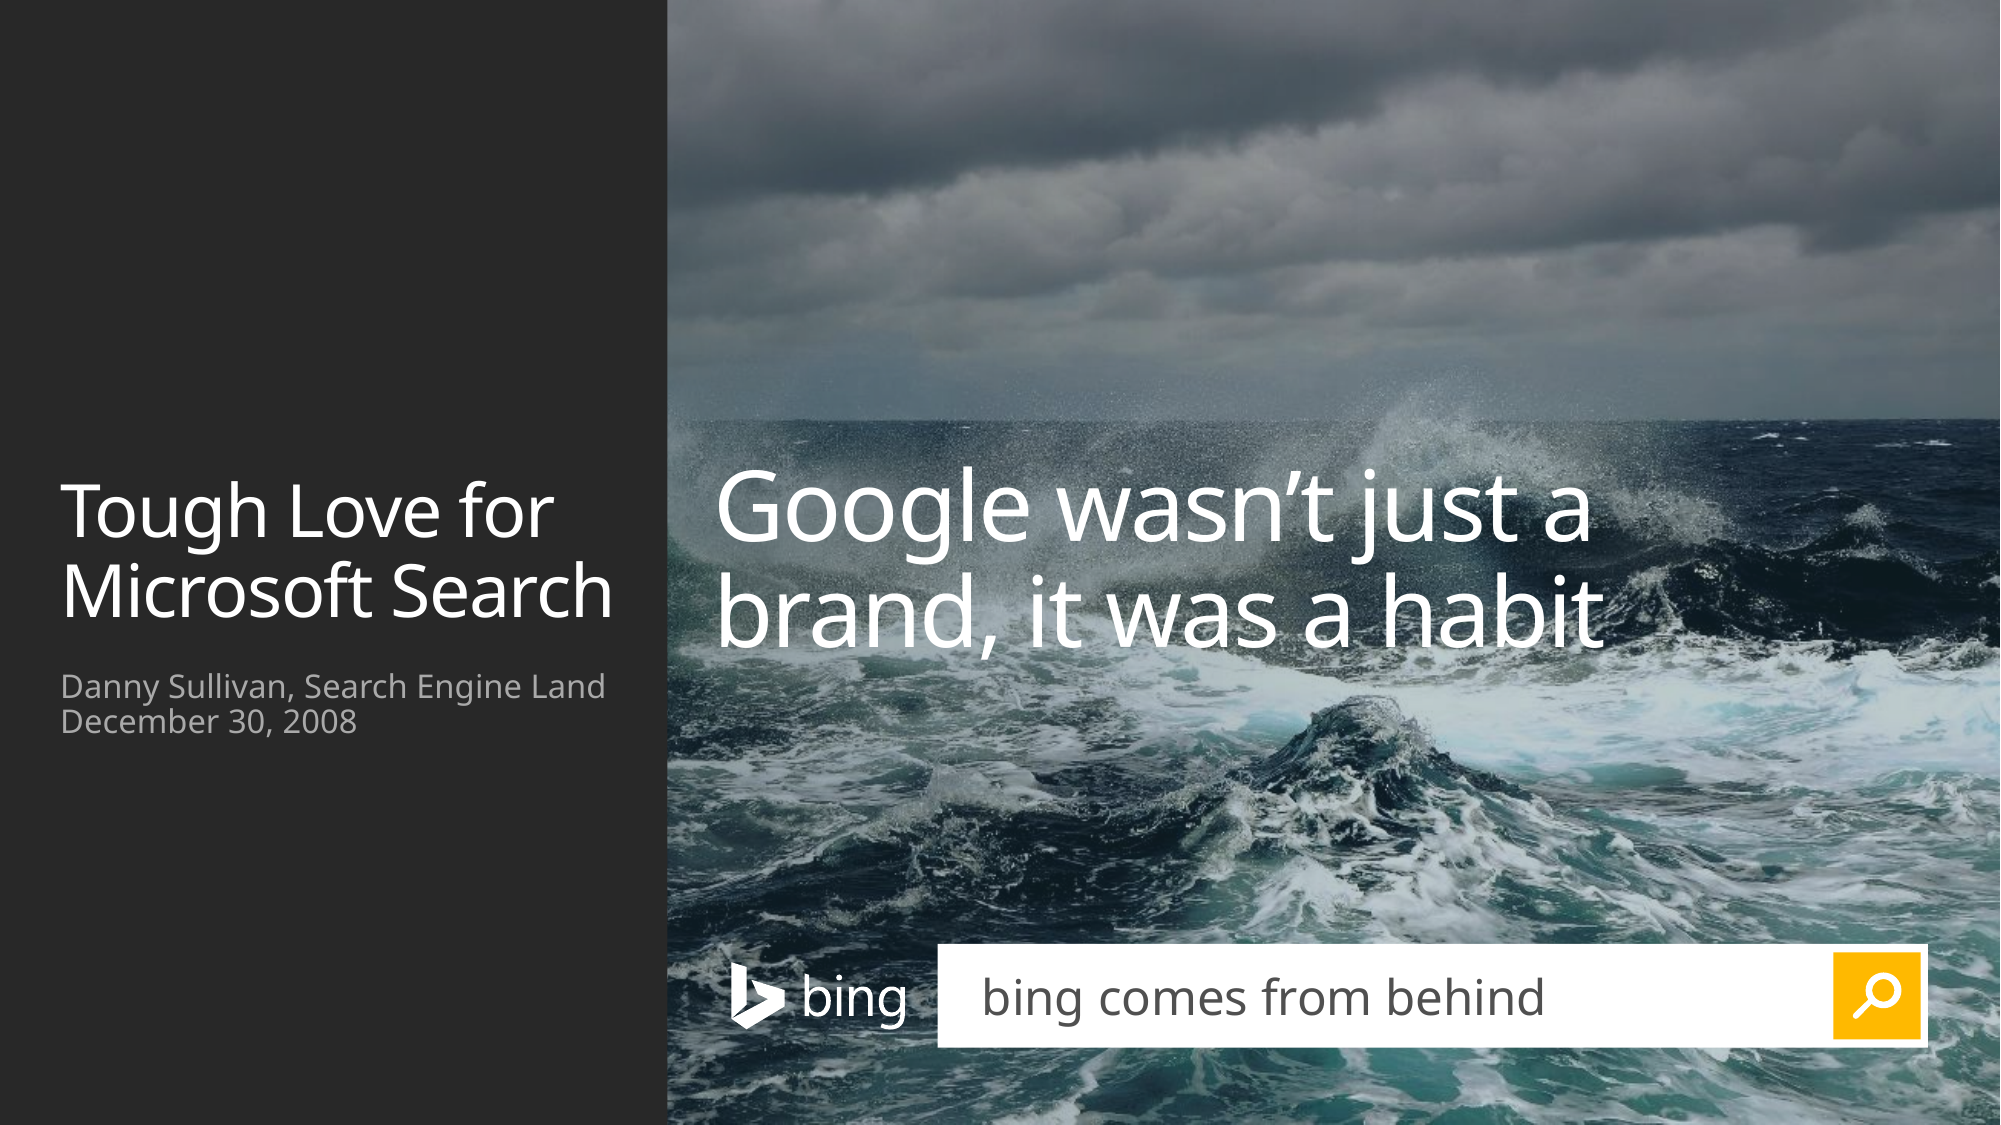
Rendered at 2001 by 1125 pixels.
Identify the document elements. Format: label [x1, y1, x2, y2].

text_box [0, 0, 2000, 1125]
text_box [731, 943, 1929, 1048]
